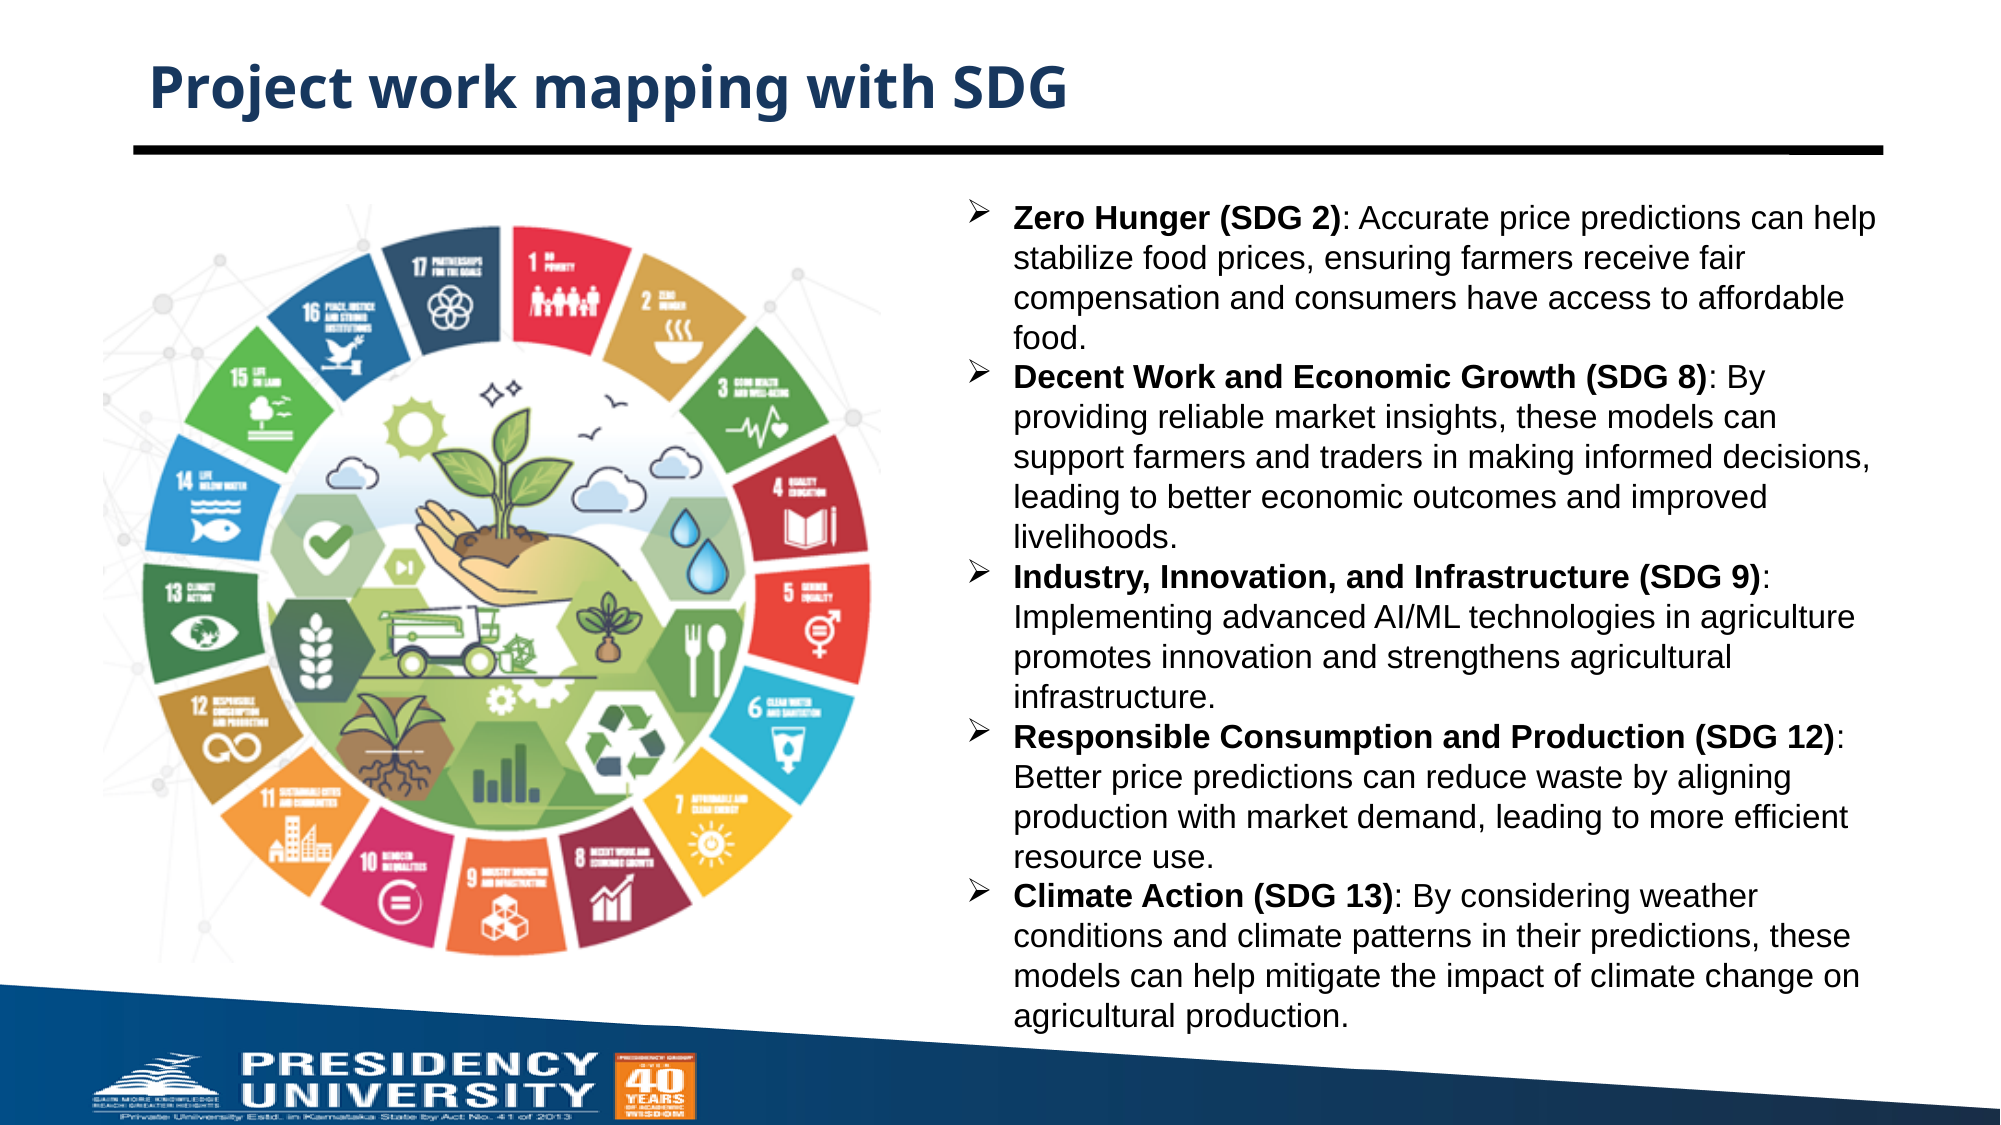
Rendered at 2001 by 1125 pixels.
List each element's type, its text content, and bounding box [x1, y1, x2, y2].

picture [0, 982, 2000, 1125]
title Project work mapping with SDG [133, 45, 1884, 125]
text_box Zero Hunger (SDG 2): Accurate price predictions can help stabilize food prices, ensuring farmers receive fair compensation and consumers have access to affordable food. Decent Work and Economic Growth (SDG 8): By providing reliable market insights, these models can support farmers and traders in making informed decisions, leading to better economic outcomes and improved livelihoods. Industry, Innovation, and Infrastructure (SDG 9): Implementing advanced AI/ML technologies in agriculture promotes innovation and strengthens agricultural infrastructure. Responsible Consumption and Production (SDG 12): Better price predictions can reduce waste by aligning production with market demand, leading to more efficient resource use. Climate Action (SDG 13): By considering weather conditions and climate patterns in their predictions, these models can help mitigate the impact of climate change on agricultural production. [951, 188, 1896, 1042]
picture [103, 204, 881, 964]
